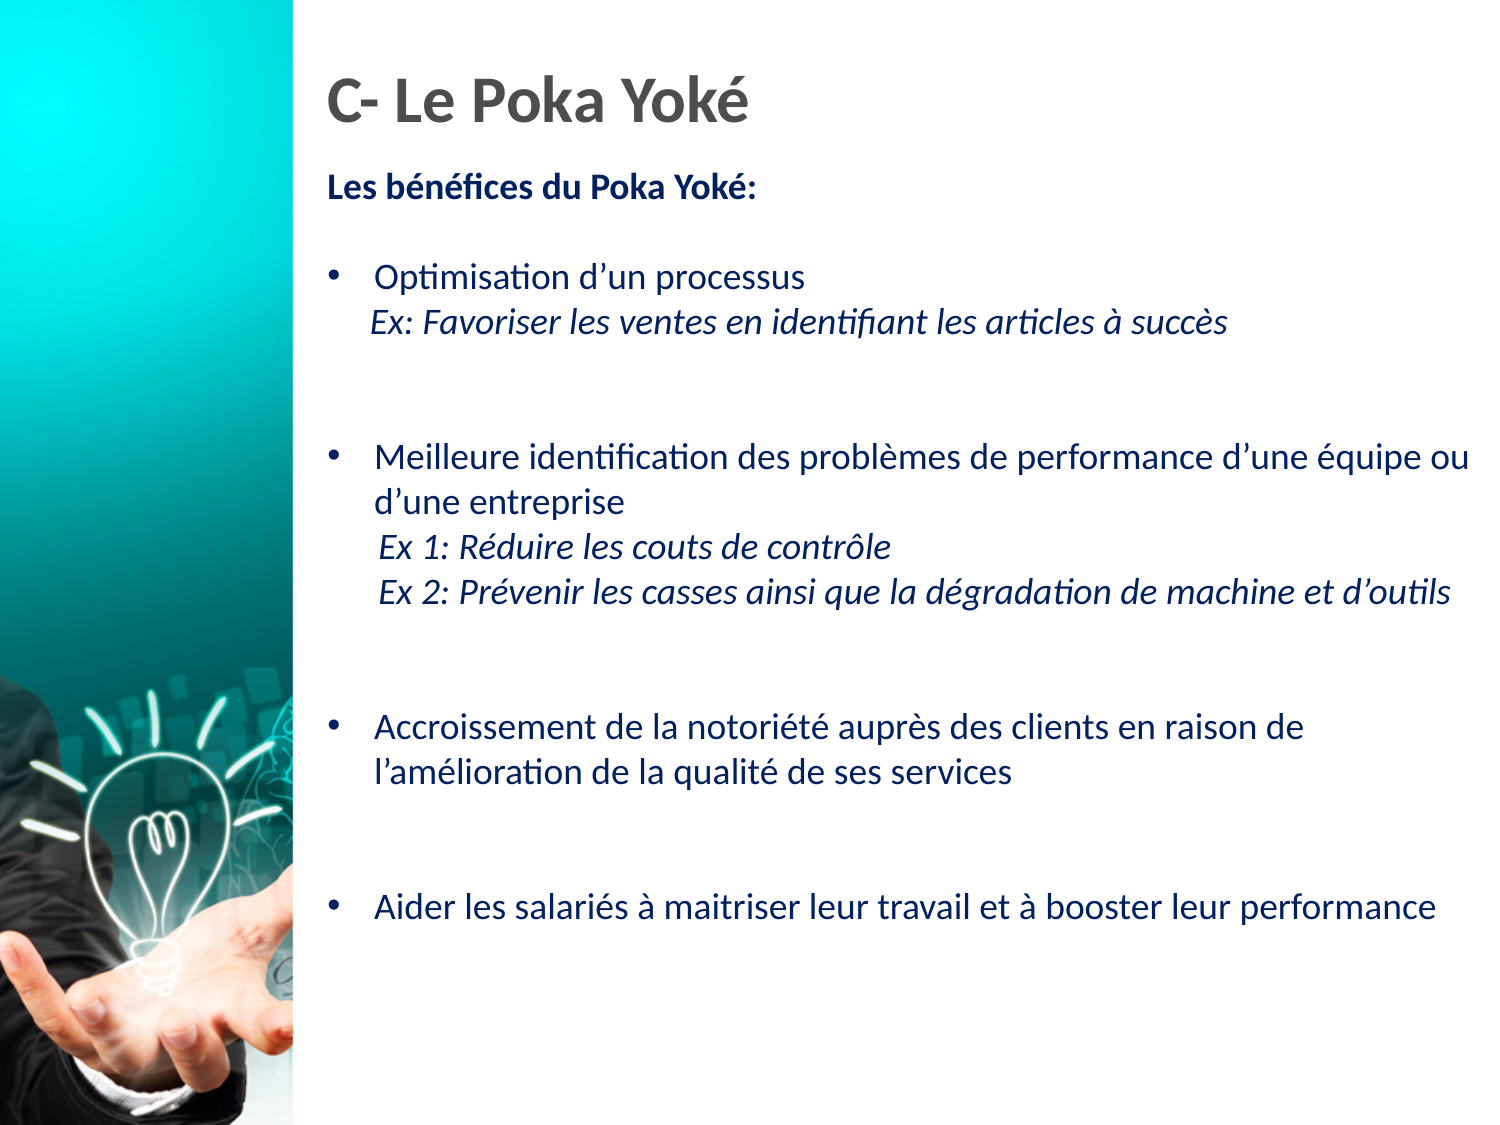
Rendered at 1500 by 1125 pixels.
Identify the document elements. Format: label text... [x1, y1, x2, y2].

text_box Les bénéfices du Poka Yoké: Optimisation d’un processus Ex: Favoriser les ventes en identifiant les articles à succès Meilleure identification des problèmes de performance d’une équipe ou d’une entreprise Ex 1: Réduire les couts de contrôle Ex 2: Prévenir les casses ainsi que la dégradation de machine et d’outils Accroissement de la notoriété auprès des clients en raison de l’amélioration de la qualité de ses services Aider les salariés à maitriser leur travail et à booster leur performance [312, 154, 1500, 935]
picture [0, 0, 1500, 1125]
title C- Le Poka Yoké [312, 37, 1475, 154]
